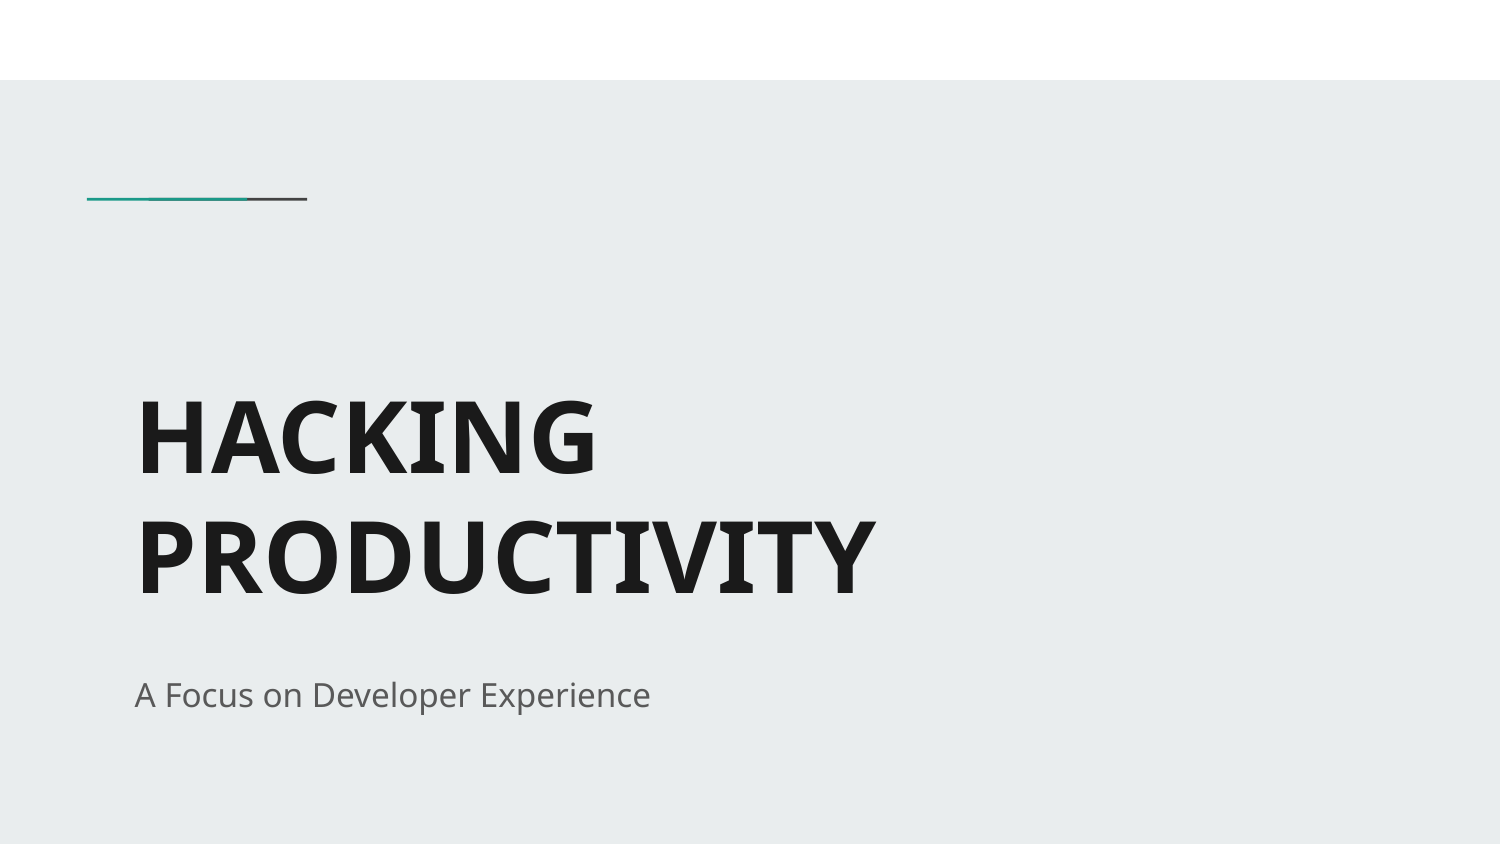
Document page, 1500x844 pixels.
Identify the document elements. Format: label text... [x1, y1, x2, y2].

title HACKING PRODUCTIVITY [119, 358, 909, 685]
subtitle A Focus on Developer Experience [119, 659, 741, 749]
